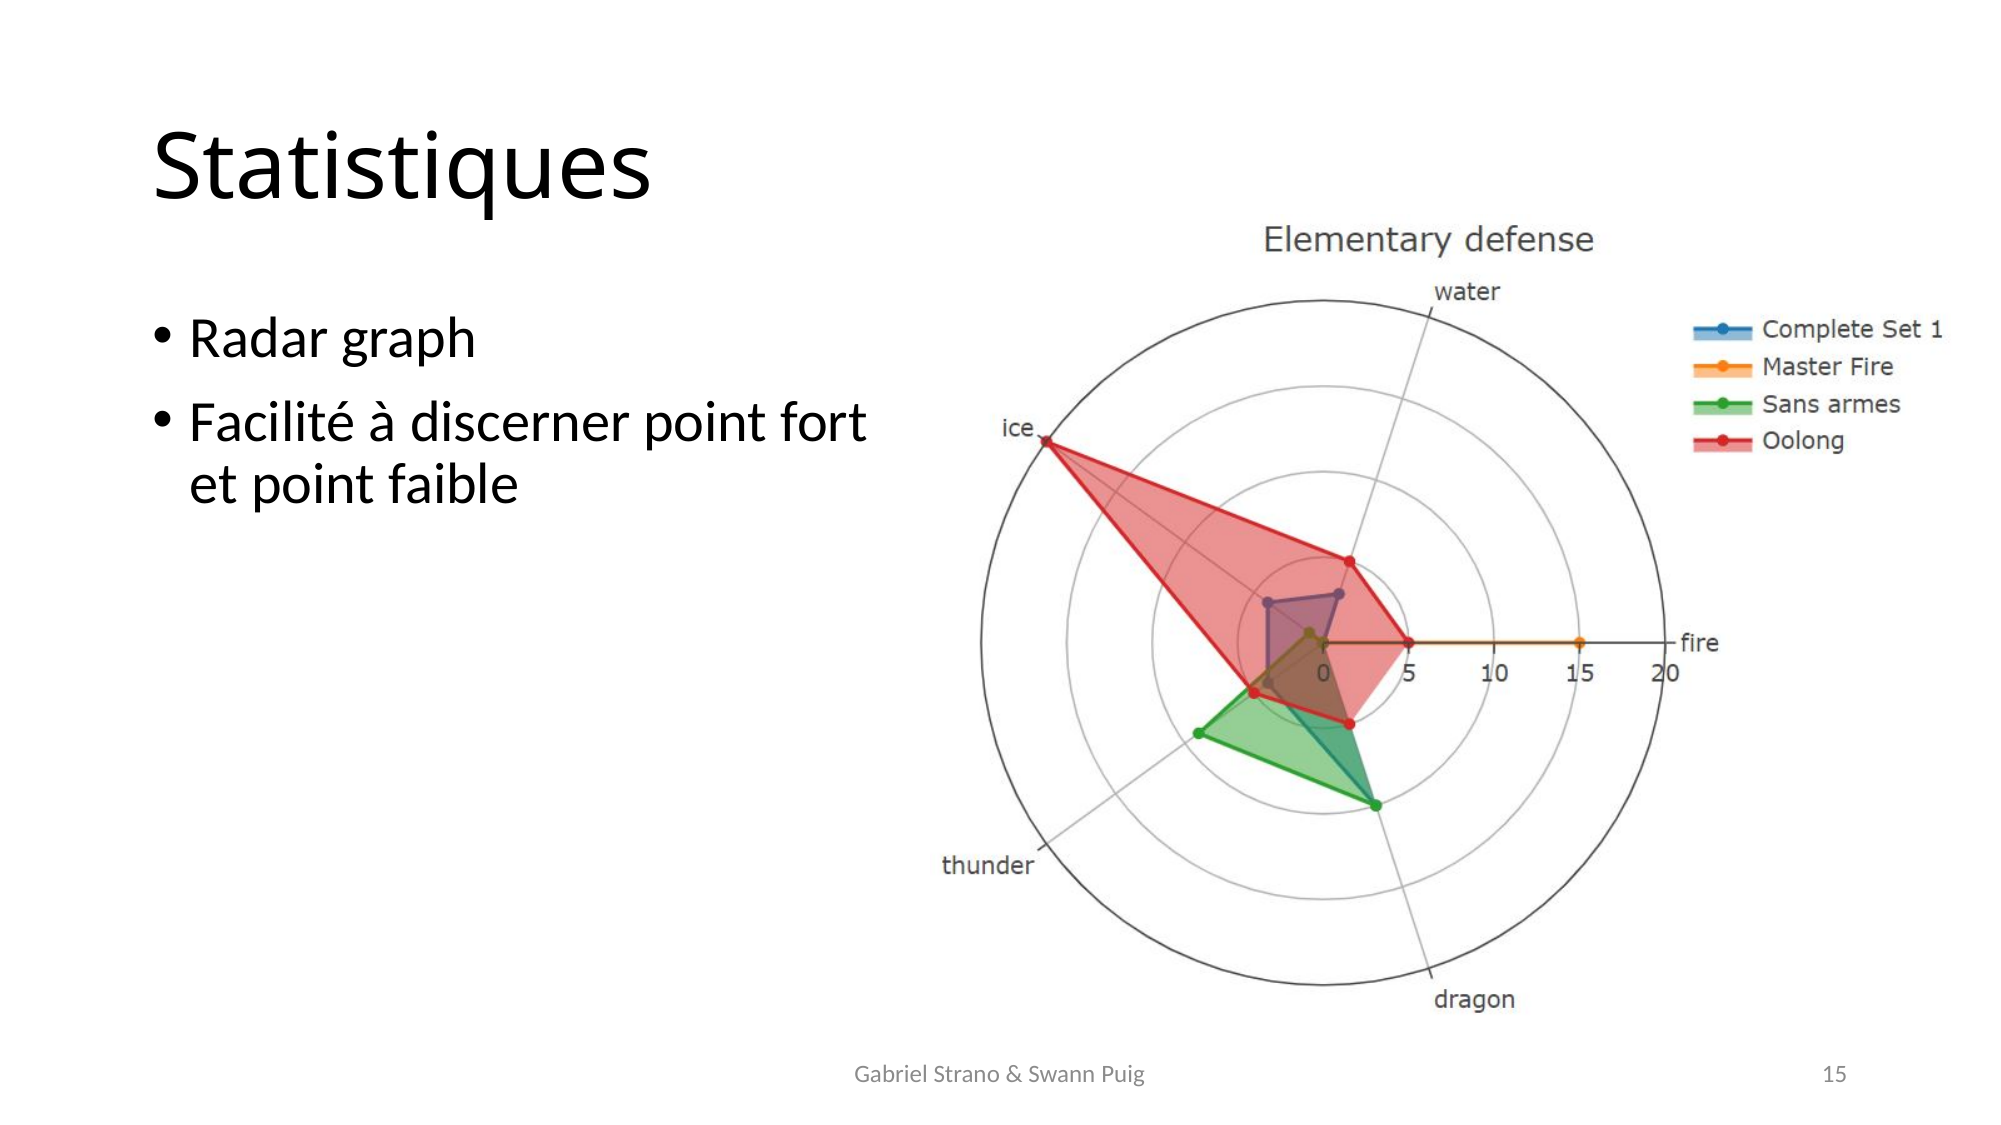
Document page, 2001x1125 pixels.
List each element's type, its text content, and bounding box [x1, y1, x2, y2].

slide_number 15 [1412, 1042, 1863, 1103]
footer Gabriel Strano & Swann Puig [662, 1042, 1338, 1103]
title Statistiques [137, 59, 1863, 278]
list Radar graph Facilité à discerner point fort et point faible [137, 299, 930, 1014]
picture [930, 214, 1962, 1028]
